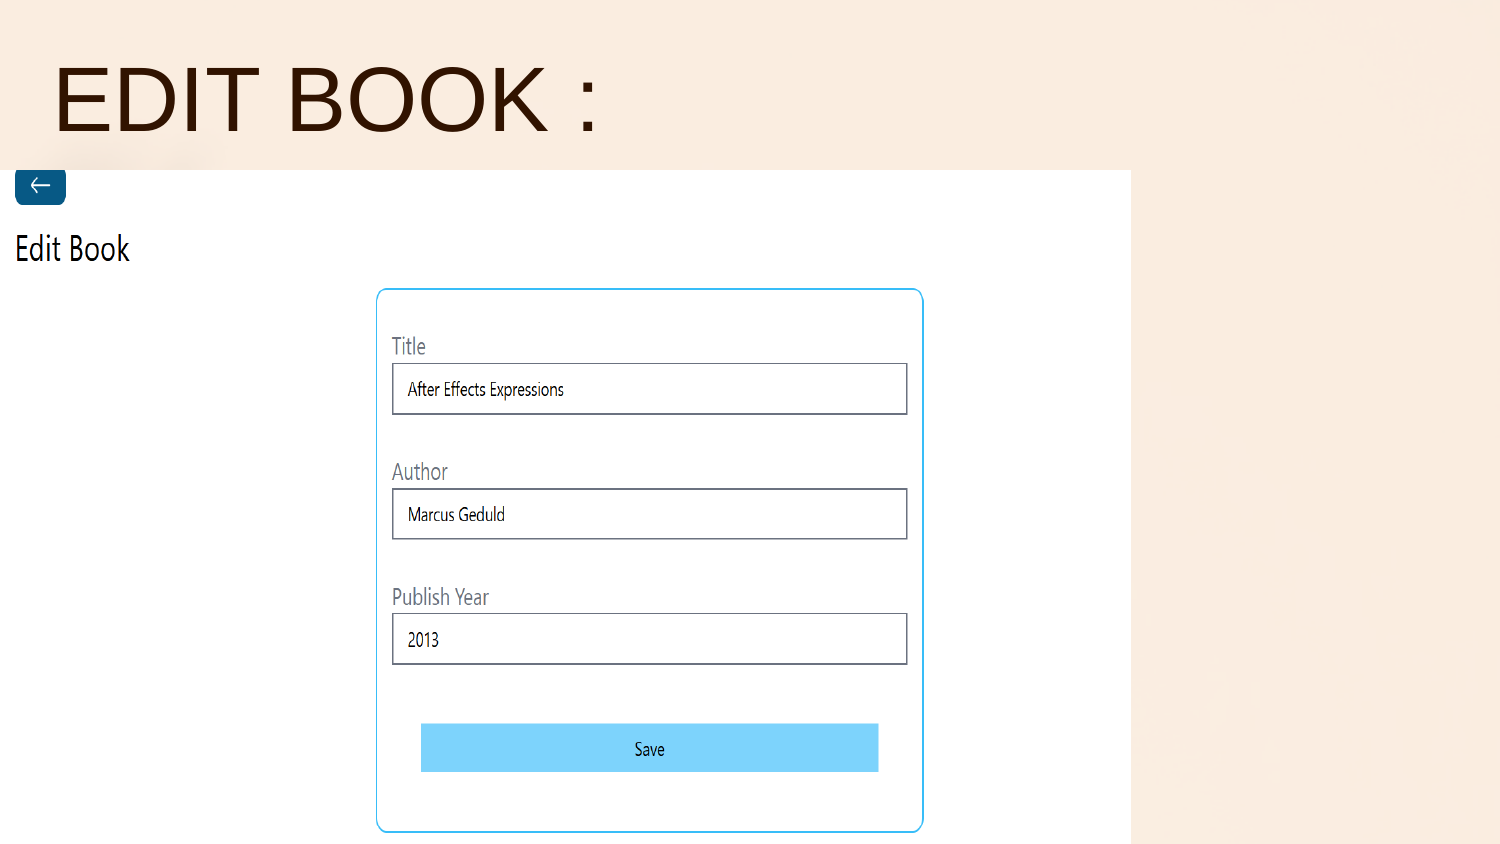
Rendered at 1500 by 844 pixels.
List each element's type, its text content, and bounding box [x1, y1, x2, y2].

picture [32, 184, 49, 188]
title EDIT BOOK : [37, 37, 1449, 152]
picture [0, 170, 1131, 844]
